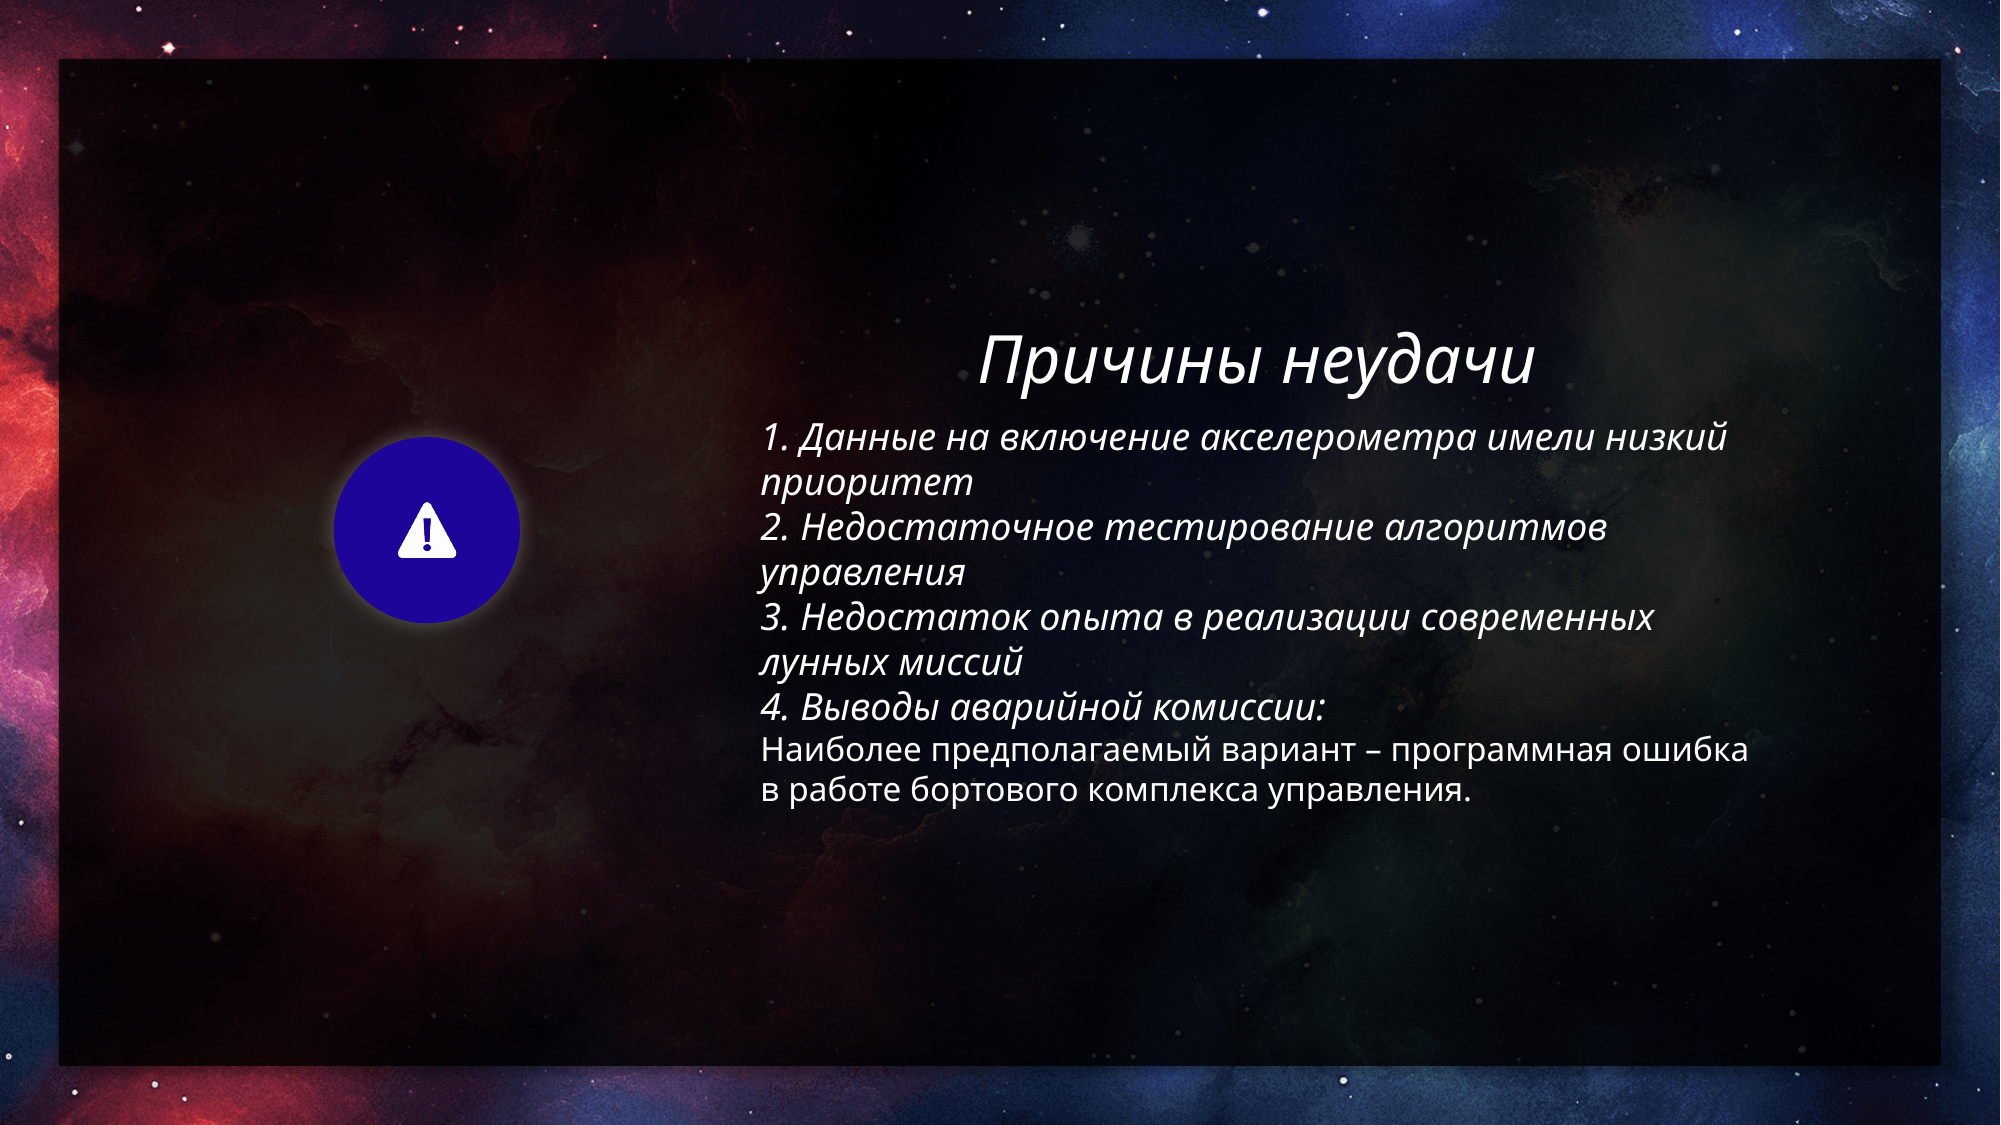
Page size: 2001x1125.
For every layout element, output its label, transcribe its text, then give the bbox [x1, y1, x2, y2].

text_box Причины неудачи [783, 309, 1732, 405]
text_box 1. Данные на включение акселерометра имели низкий приоритет 2. Недостаточное тестирование алгоритмов управления 3. Недостаток опыта в реализации современных лунных миссий 4. Выводы аварийной комиссии: Наиболее предполагаемый вариант – программная ошибка в работе бортового комплекса управления. [745, 405, 1770, 816]
picture [0, 0, 2000, 1125]
text_box [332, 436, 522, 625]
